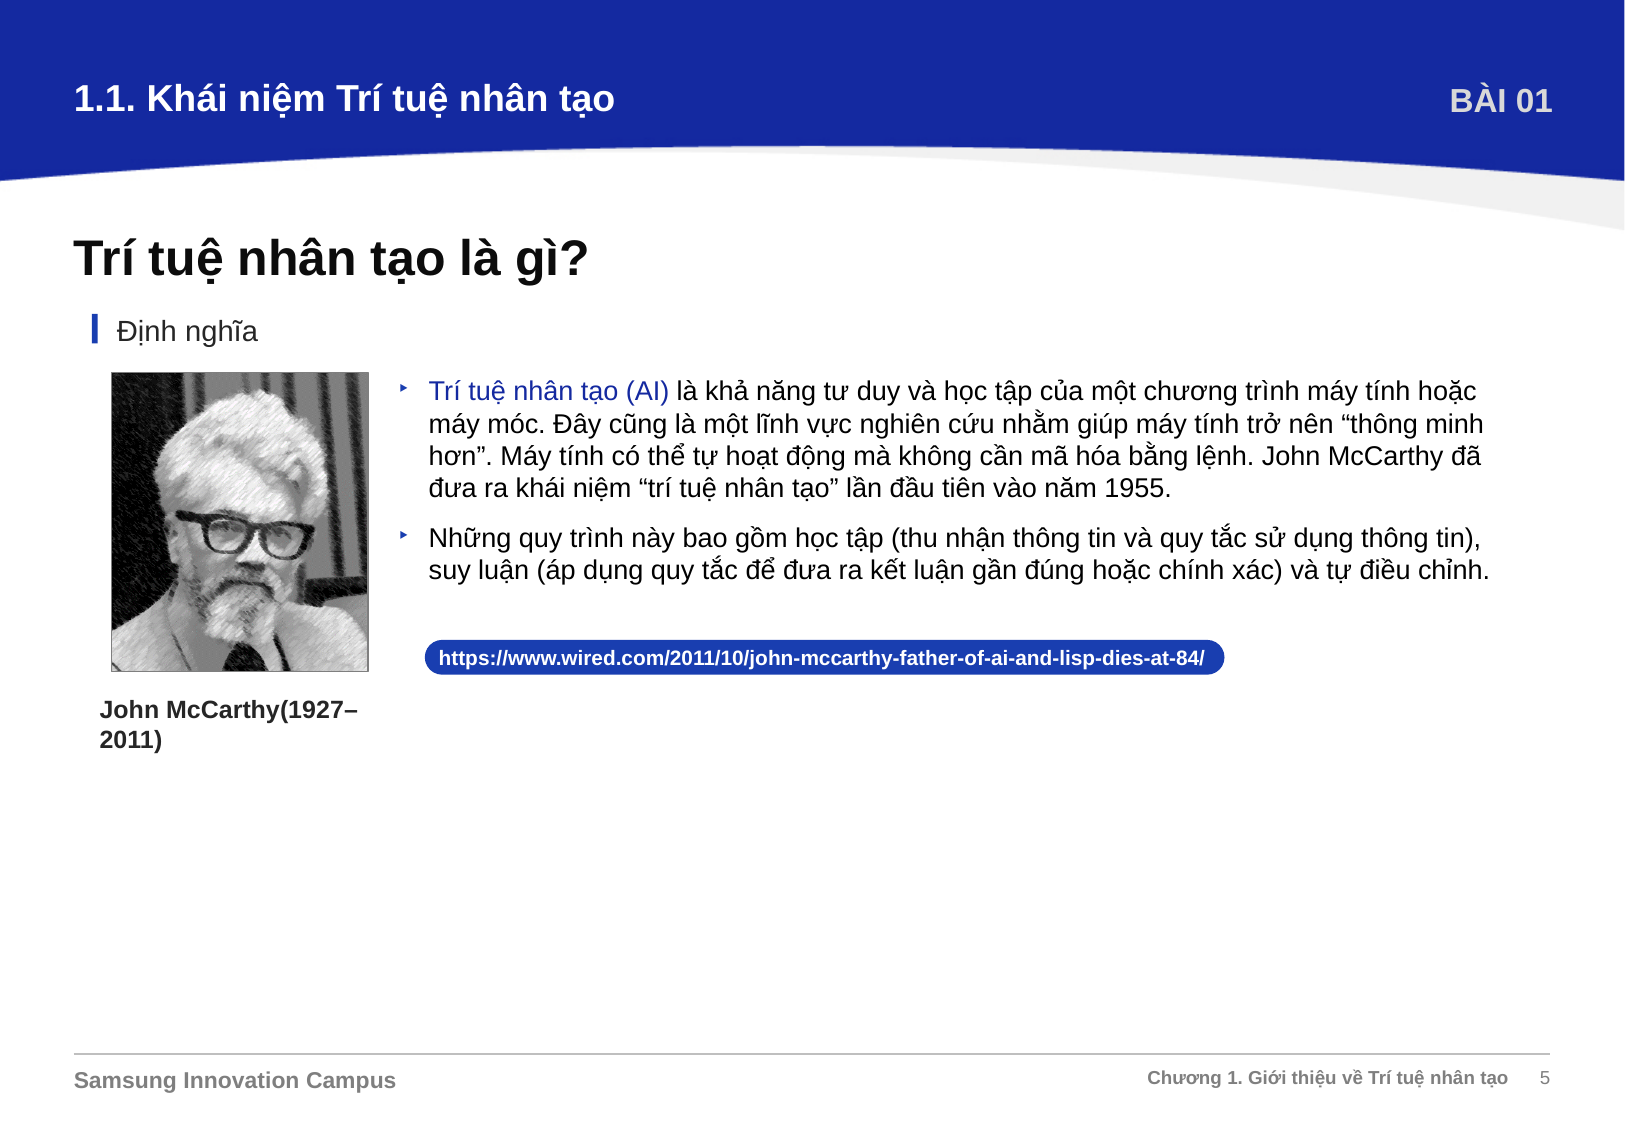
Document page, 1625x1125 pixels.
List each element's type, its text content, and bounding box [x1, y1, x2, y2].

text_box Trí tuệ nhân tạo là gì? [73, 225, 1551, 286]
text_box https://www.wired.com/2011/10/john-mccarthy-father-of-ai-and-lisp-dies-at-84/ [424, 639, 1225, 675]
text_box Trí tuệ nhân tạo (AI) là khả năng tư duy và học tập của một chương trình máy tính hoặc máy móc. Đây cũng là một lĩnh vực nghiên cứu nhằm giúp máy tính trở nên “thông minh hơn”. Máy tính có thể tự hoạt động mà không cần mã hóa bằng lệnh. John McCarthy đã đưa ra khái niệm “trí tuệ nhân tạo” lần đầu tiên vào năm 1955. Những quy trình này bao gồm học tập (thu nhận thông tin và quy tắc sử dụng thông tin), suy luận (áp dụng quy tắc để đưa ra kết luận gần đúng hoặc chính xác) và tự điều chỉnh. [398, 361, 1532, 597]
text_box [91, 311, 1533, 348]
text_box John McCarthy(1927–2011) [99, 681, 434, 766]
picture [0, 0, 1625, 1125]
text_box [73, 73, 1554, 120]
